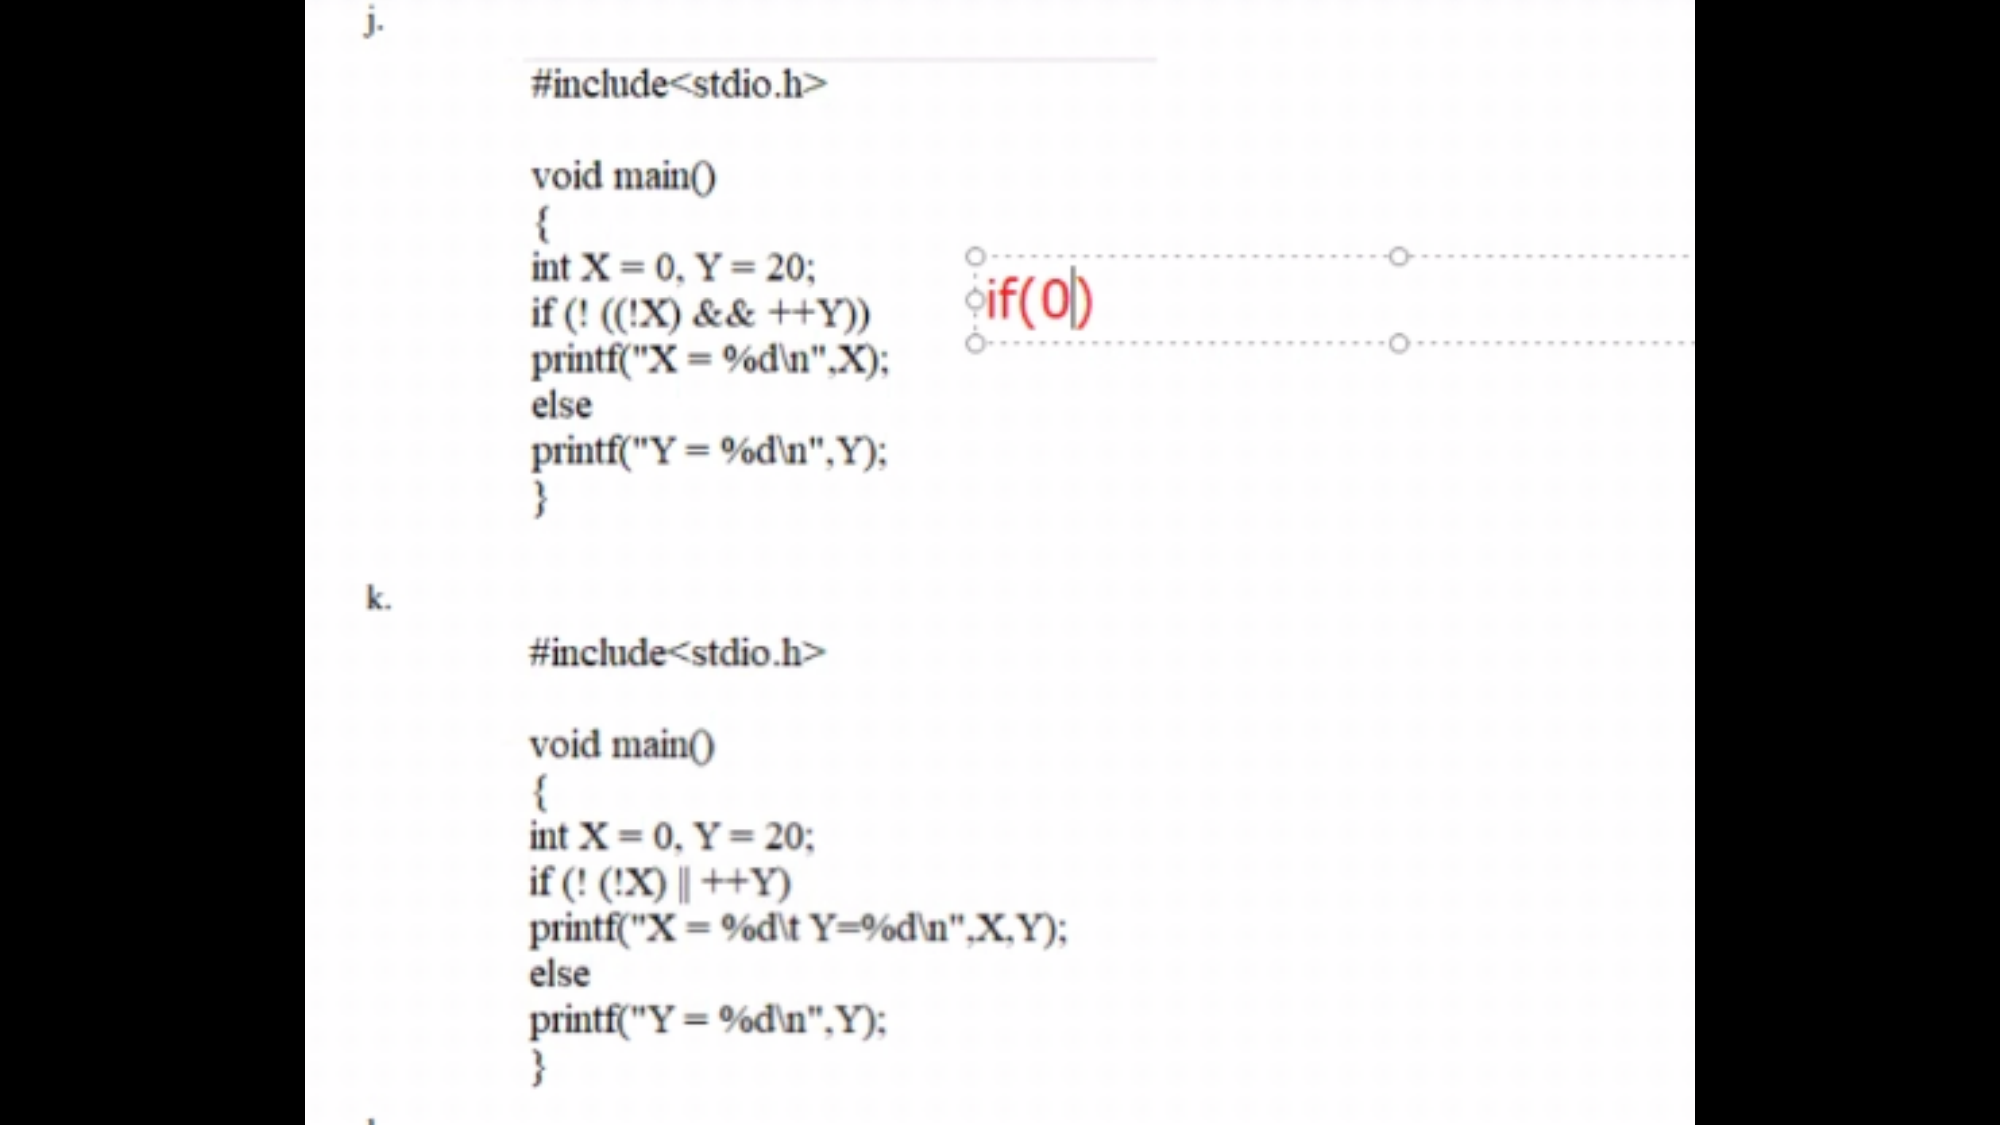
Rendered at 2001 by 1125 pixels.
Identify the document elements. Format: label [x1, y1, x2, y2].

picture [305, 0, 1695, 1125]
